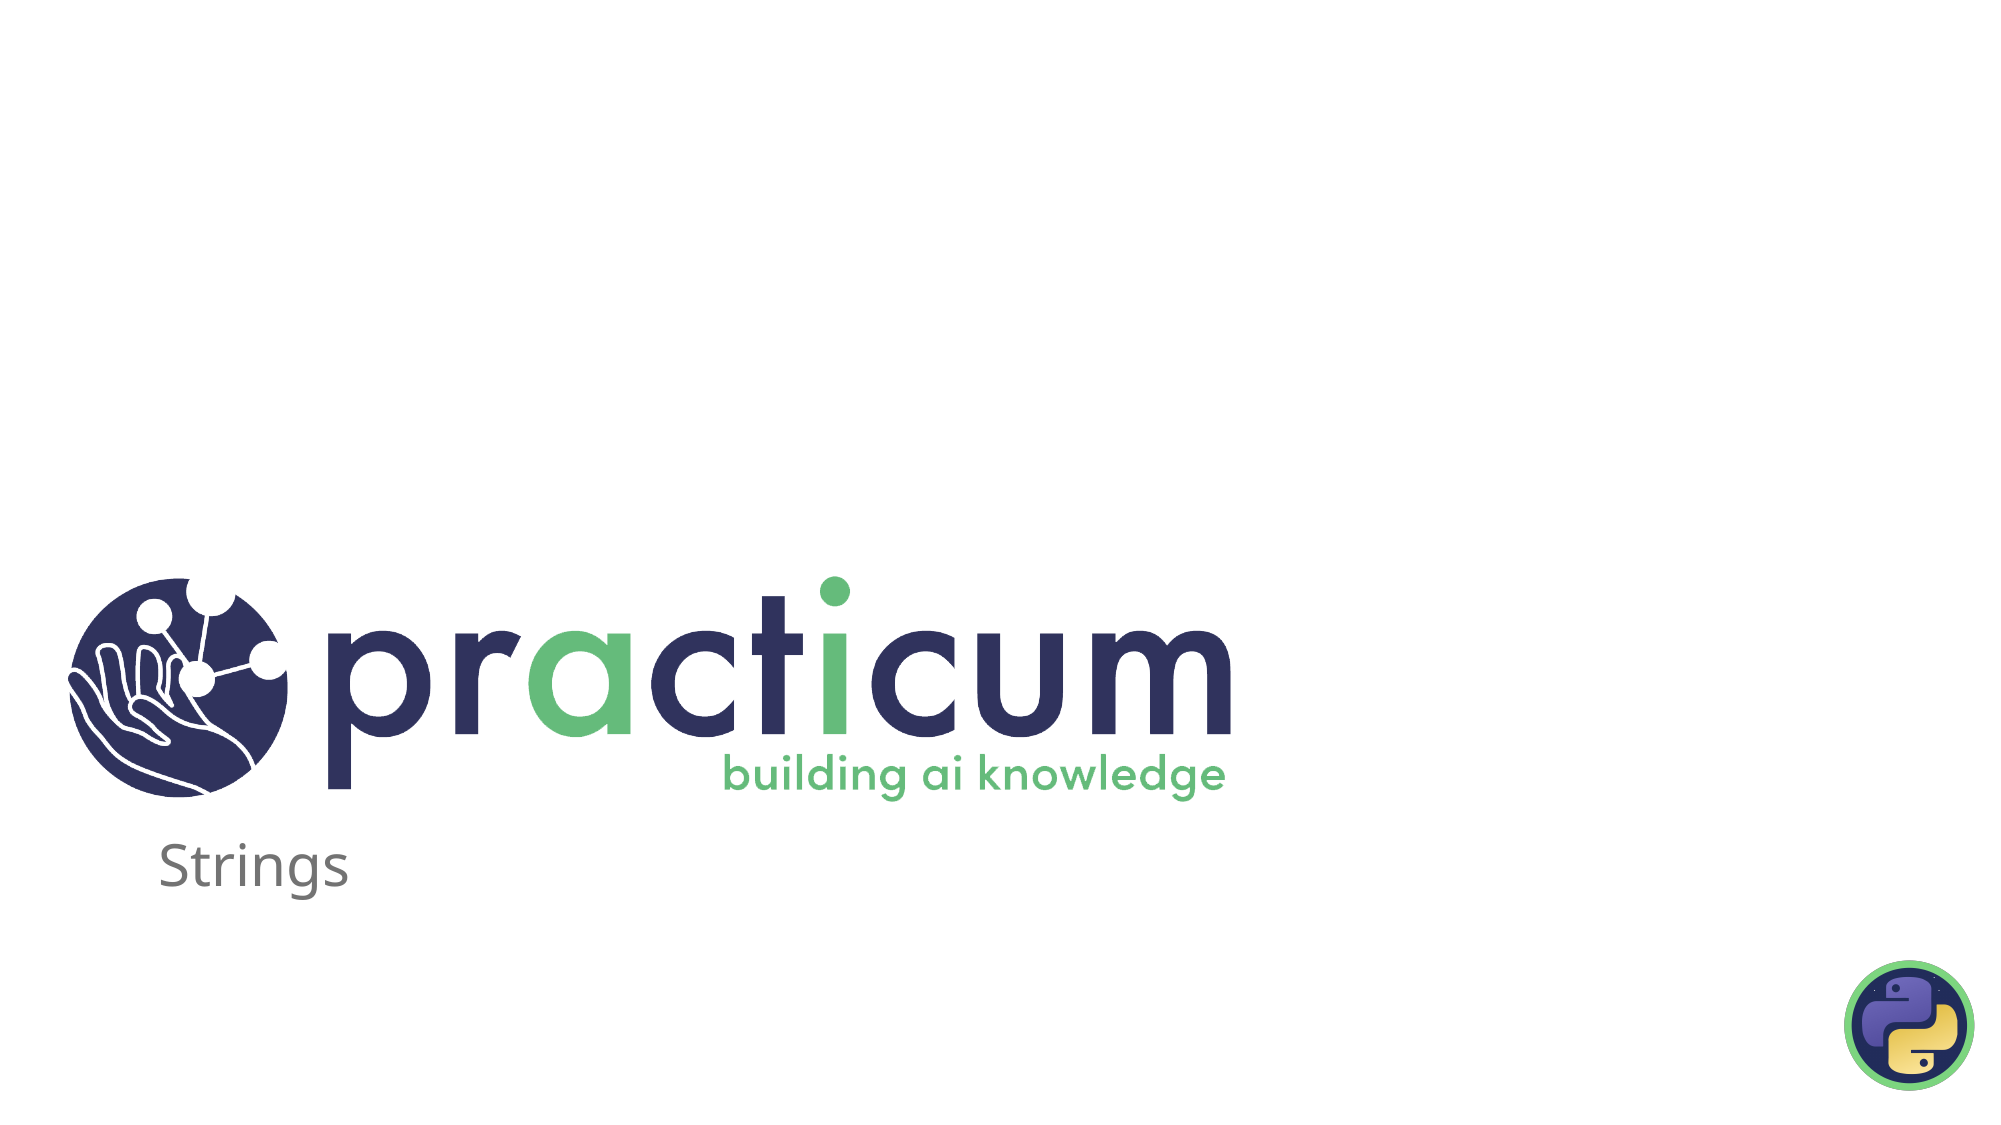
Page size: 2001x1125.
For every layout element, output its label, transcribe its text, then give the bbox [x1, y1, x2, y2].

picture [1837, 954, 1980, 1097]
picture [24, 518, 1300, 865]
title Strings [143, 822, 1869, 907]
